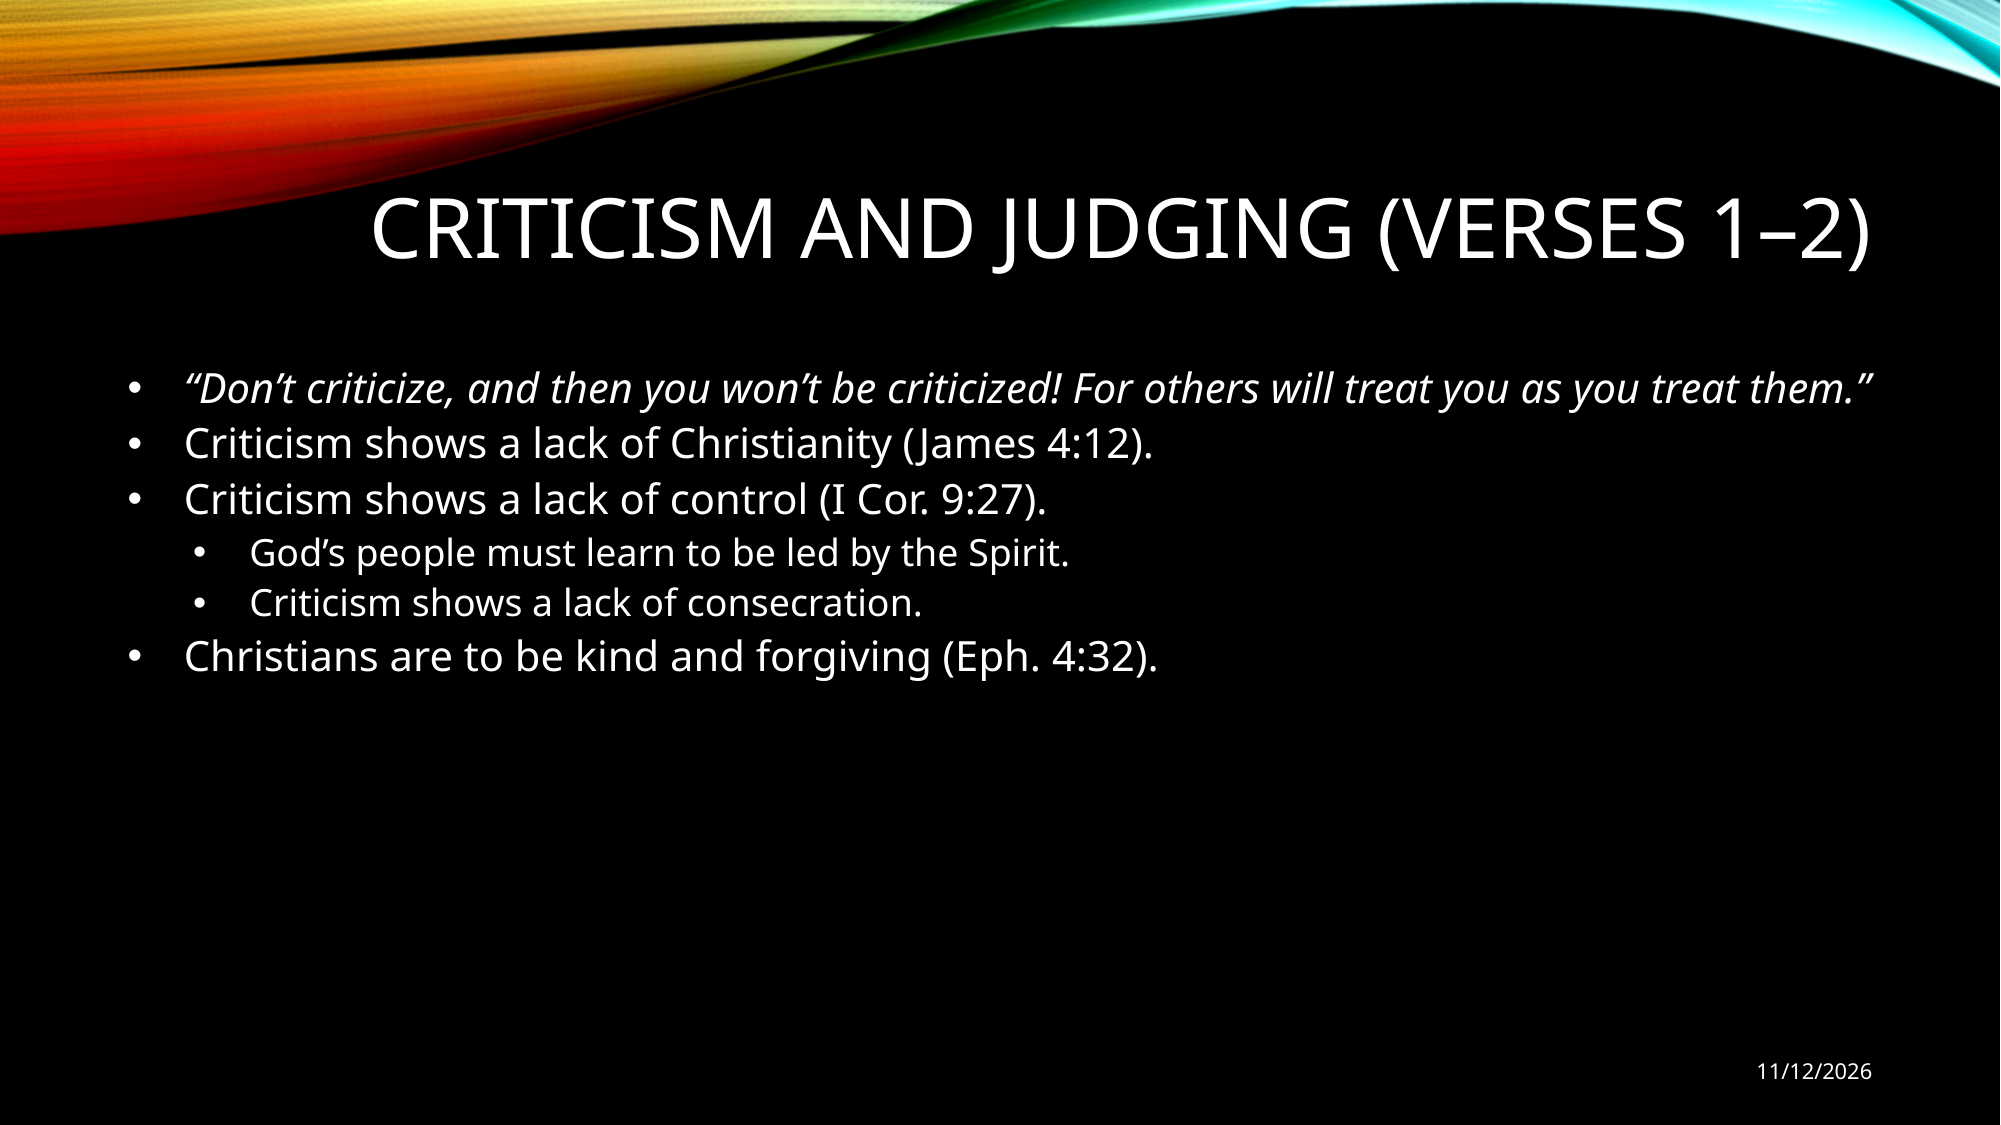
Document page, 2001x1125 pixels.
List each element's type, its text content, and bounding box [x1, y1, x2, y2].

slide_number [1410, 1042, 1888, 1103]
picture [0, 0, 2000, 237]
title Criticism and Judging (verses 1–2) [233, 125, 1888, 338]
list “Don’t criticize, and then you won’t be criticized! For others will treat you as you treat them.” Criticism shows a lack of Christianity (James 4:12). Criticism shows a lack of control (I Cor. 9:27). God’s people must learn to be led by the Spirit. Criticism shows a lack of consecration. Christians are to be kind and forgiving (Eph. 4:32). [112, 360, 1888, 1021]
